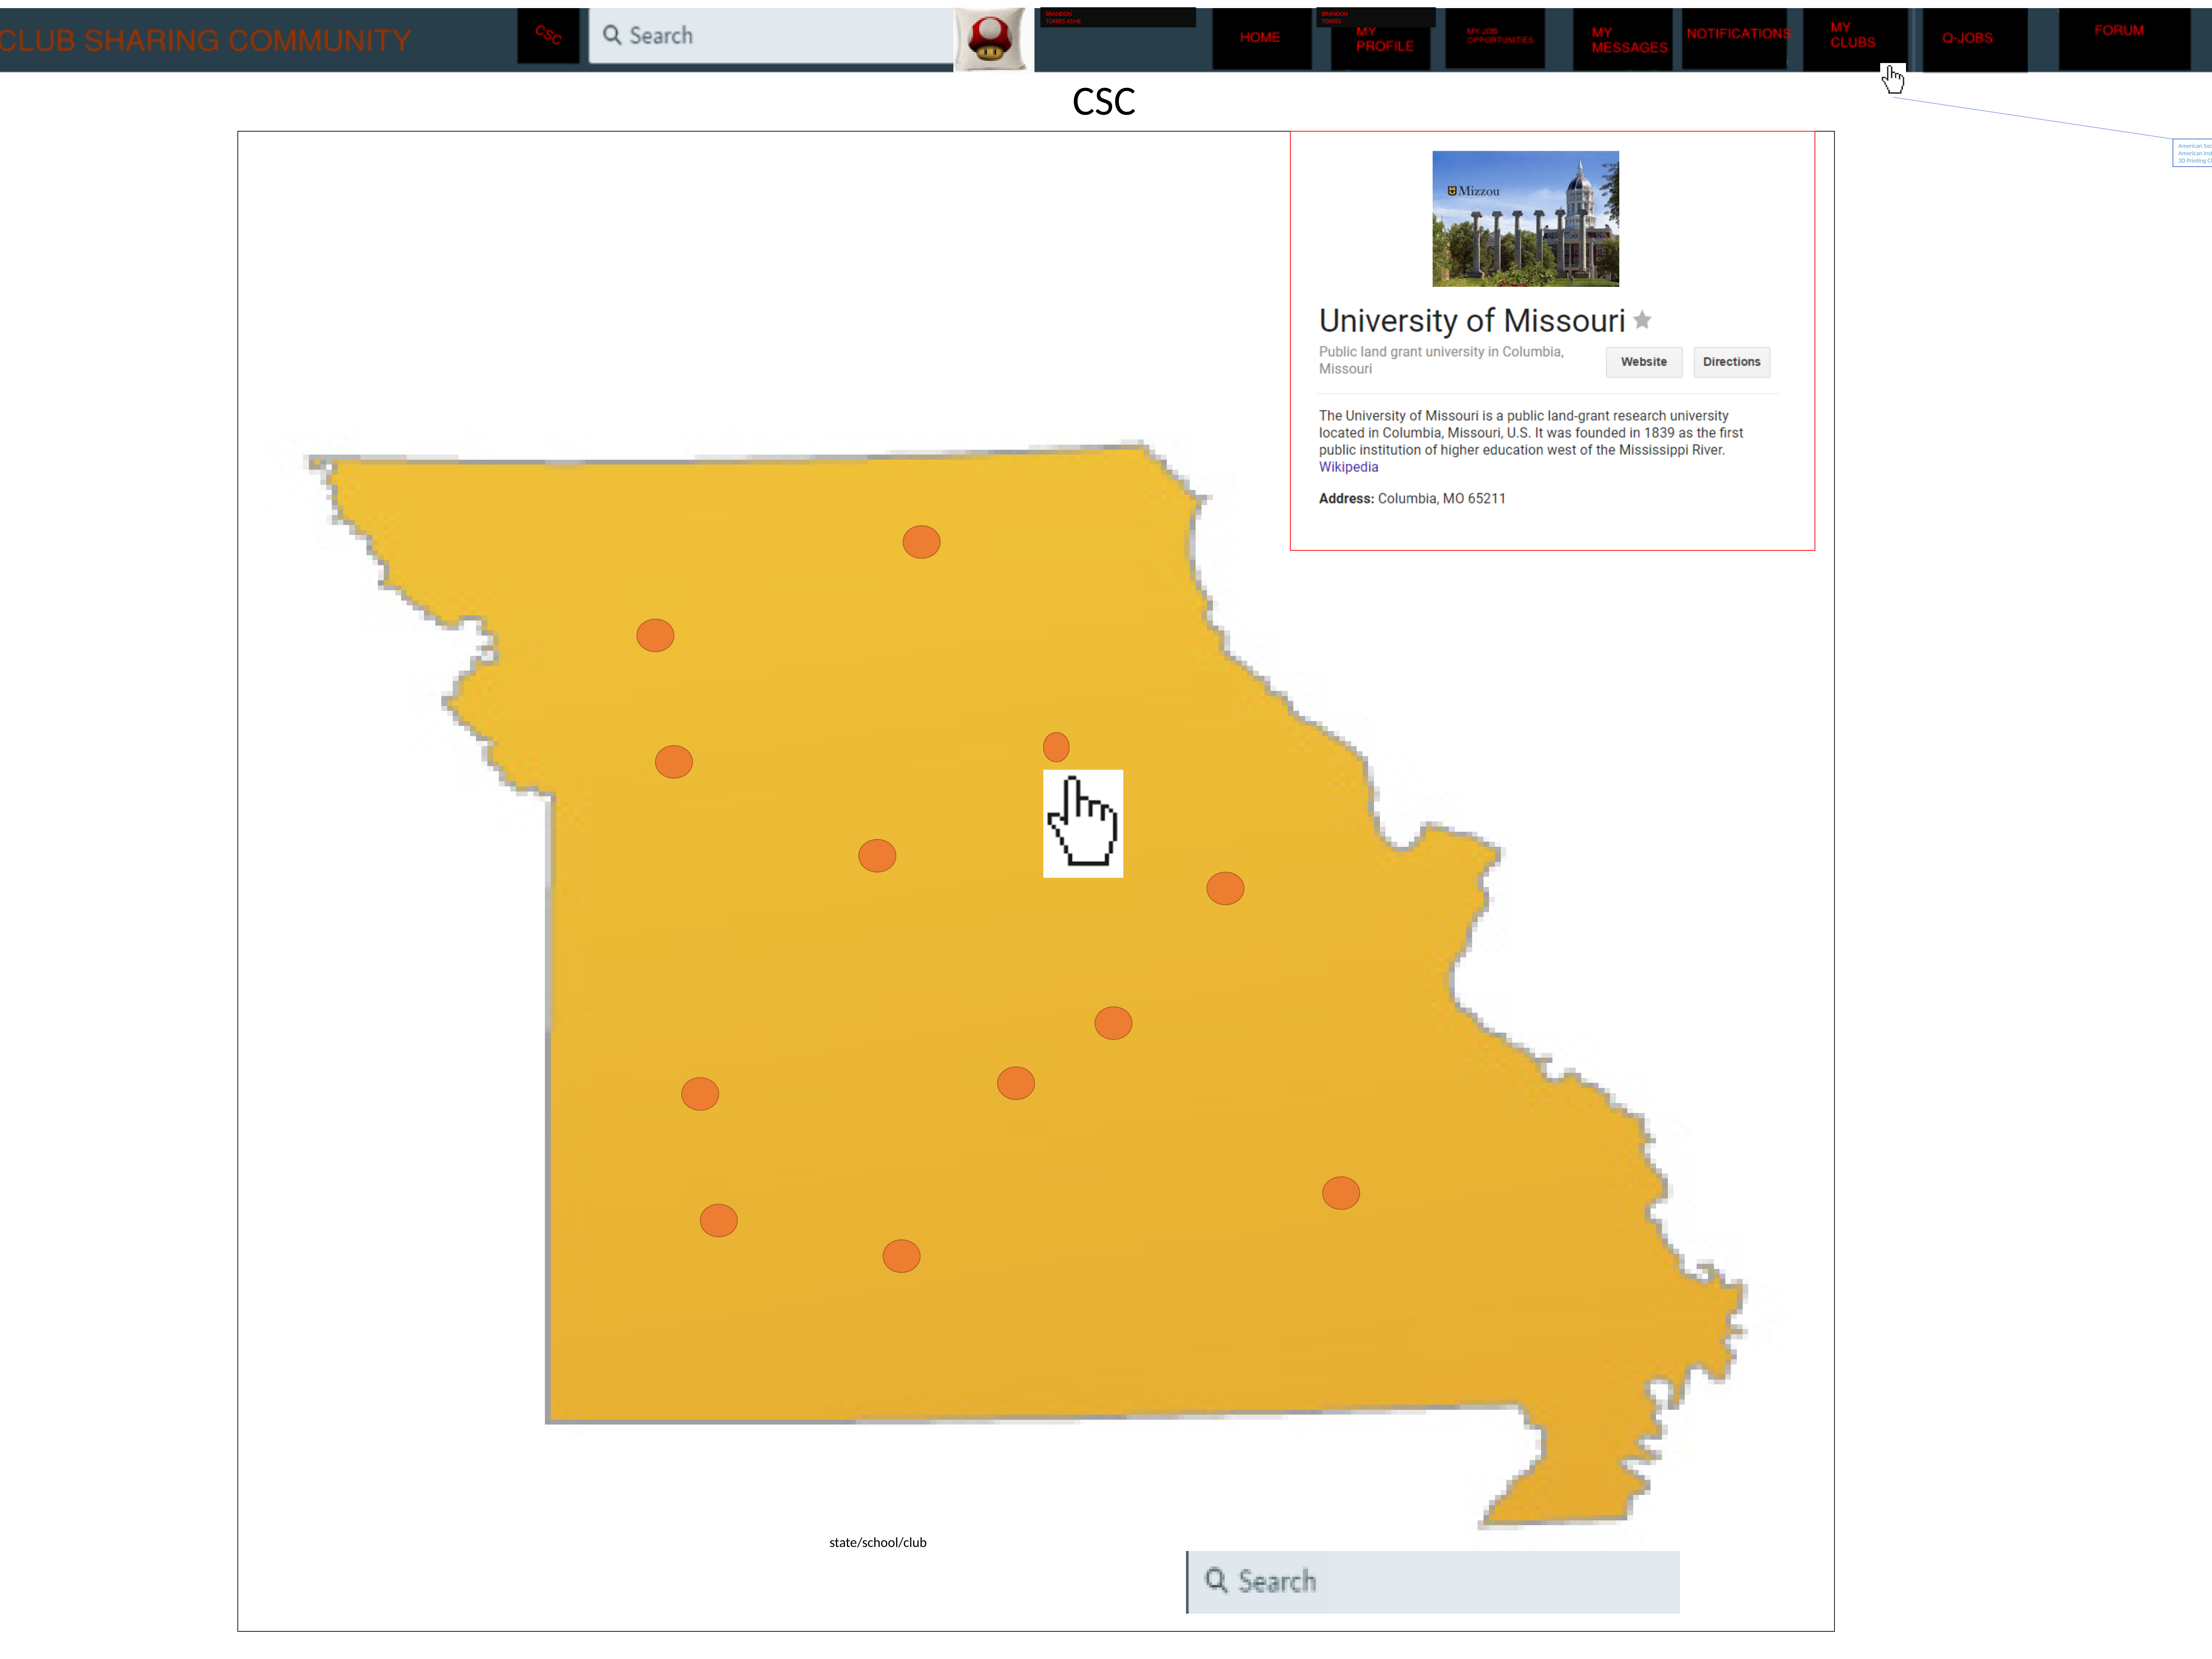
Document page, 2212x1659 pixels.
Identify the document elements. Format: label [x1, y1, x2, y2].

text_box [0, 7, 2212, 239]
text_box [223, 239, 1835, 1659]
